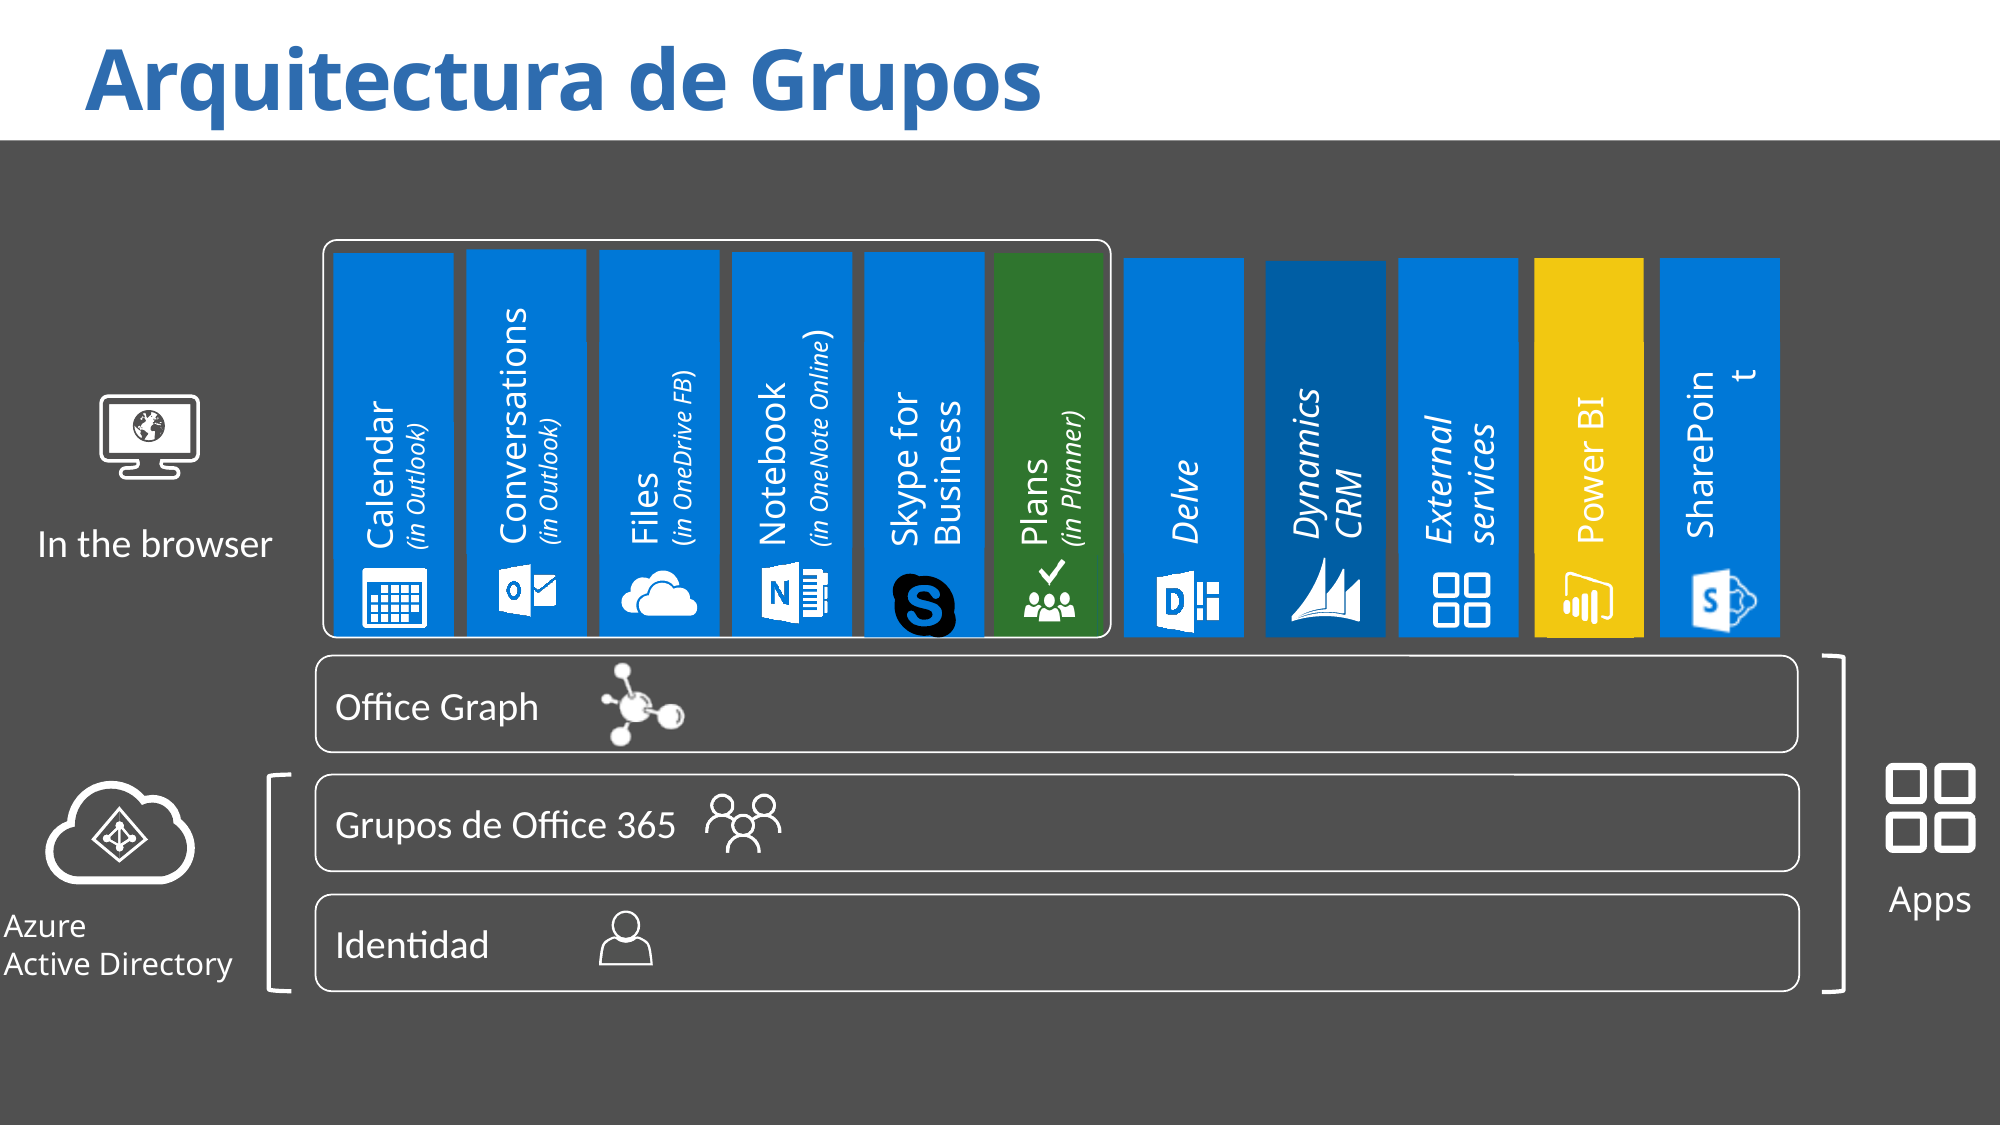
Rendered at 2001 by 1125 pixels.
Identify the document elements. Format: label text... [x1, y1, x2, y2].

title Arquitectura de Grupos [85, 37, 1915, 140]
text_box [599, 249, 720, 638]
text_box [1534, 257, 1645, 638]
text_box Office Graph [314, 654, 582, 754]
picture [1688, 567, 1760, 638]
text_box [1855, 762, 2000, 957]
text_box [864, 251, 985, 638]
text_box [0, 786, 261, 1009]
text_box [333, 252, 455, 638]
text_box [0, 140, 2000, 1125]
text_box In the browser [22, 509, 289, 573]
text_box [267, 773, 292, 992]
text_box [1265, 260, 1387, 638]
text_box Office Graph [702, 654, 1799, 754]
picture [597, 909, 654, 967]
text_box Grupos de Office 365 [314, 773, 1801, 873]
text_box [993, 252, 1104, 638]
picture [1151, 565, 1224, 638]
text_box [1398, 257, 1519, 638]
picture [703, 792, 782, 854]
picture [582, 642, 702, 765]
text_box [731, 251, 853, 638]
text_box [1659, 257, 1781, 638]
text_box Identidad [314, 893, 1801, 993]
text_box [1123, 257, 1245, 638]
text_box [1821, 654, 1845, 993]
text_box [465, 249, 588, 638]
text_box [322, 239, 1112, 639]
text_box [97, 392, 201, 481]
picture [1546, 549, 1635, 638]
